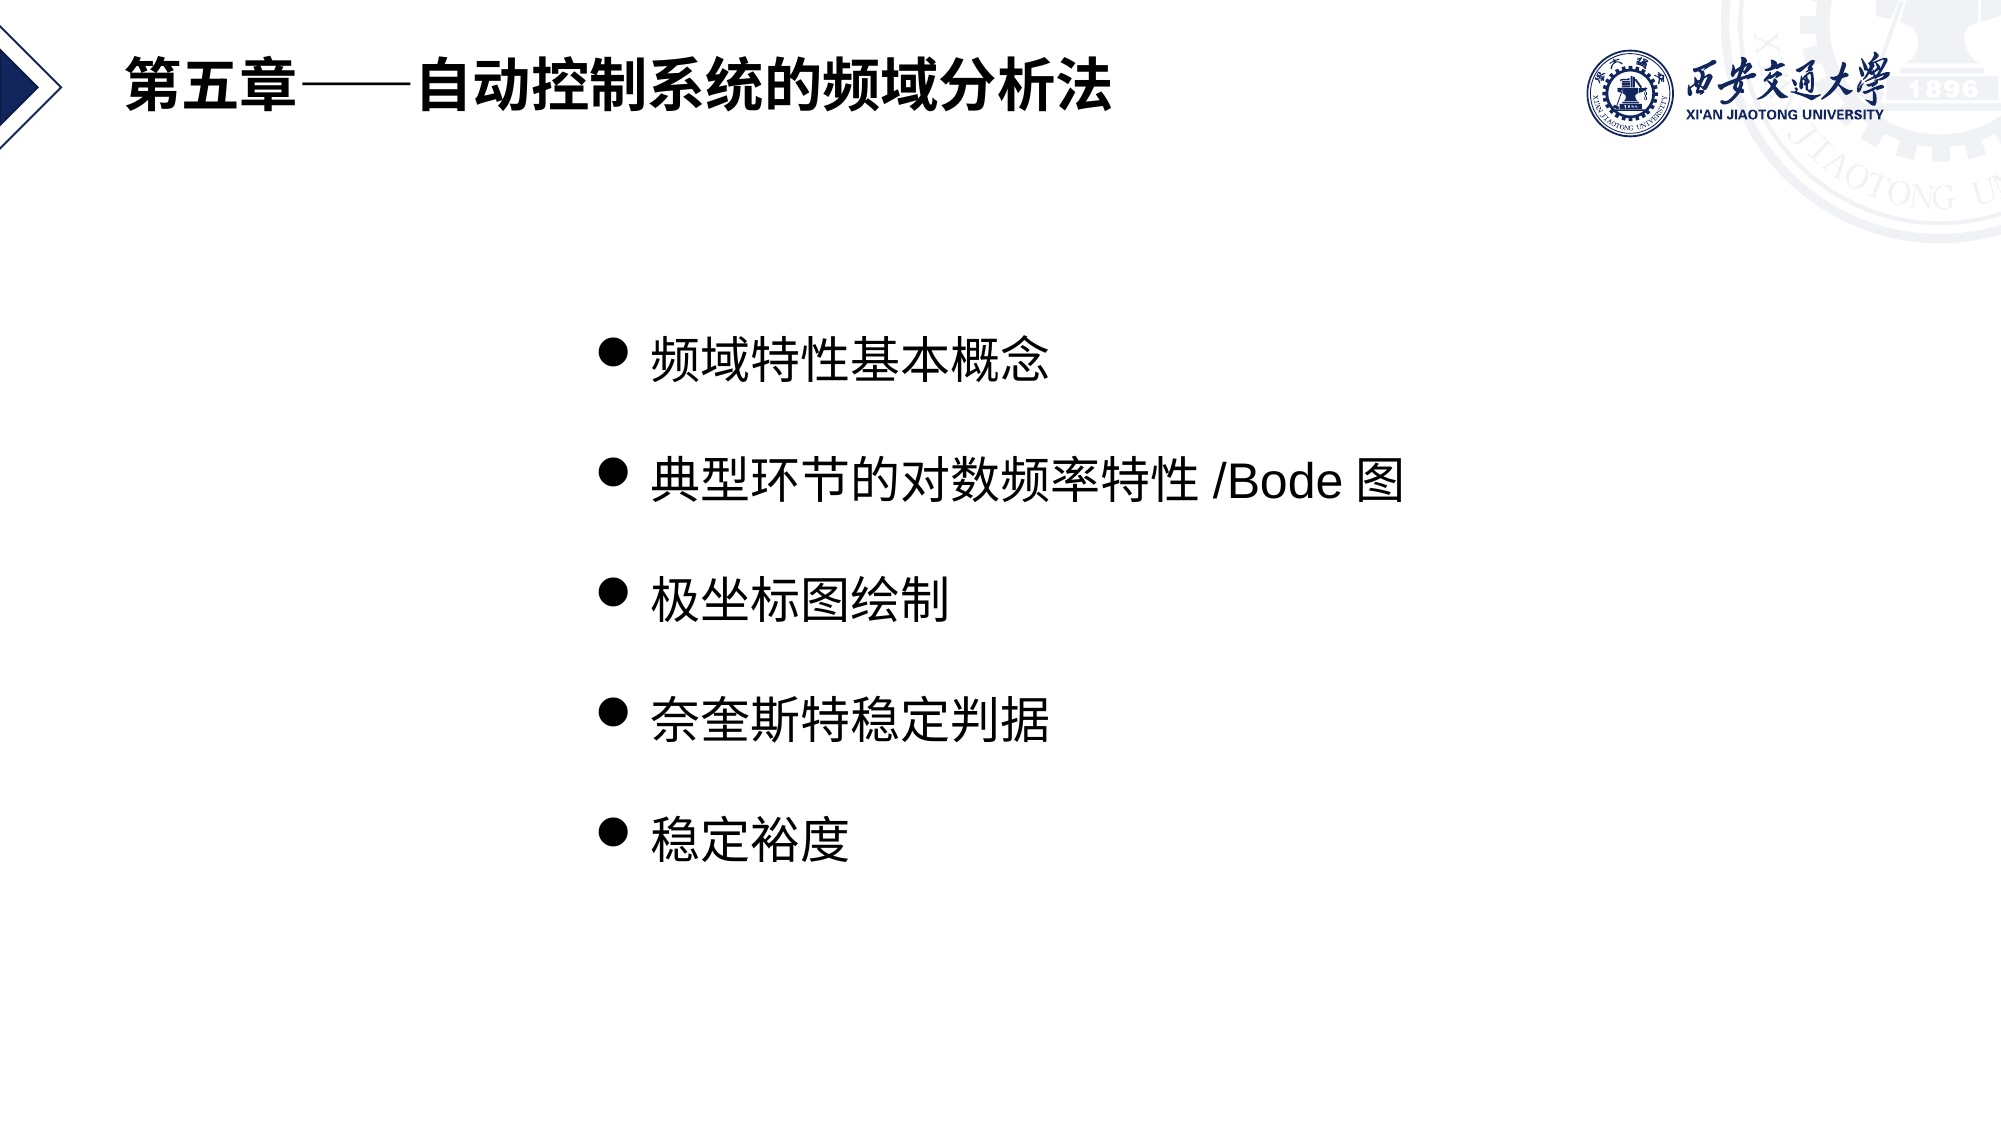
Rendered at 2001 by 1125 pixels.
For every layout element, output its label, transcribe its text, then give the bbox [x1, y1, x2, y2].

list 第五章——自动控制系统的频域分析法 [108, 48, 1179, 127]
text_box 频域特性基本概念 典型环节的对数频率特性/Bode图 极坐标图绘制 奈奎斯特稳定判据 稳定裕度 [579, 261, 1421, 876]
